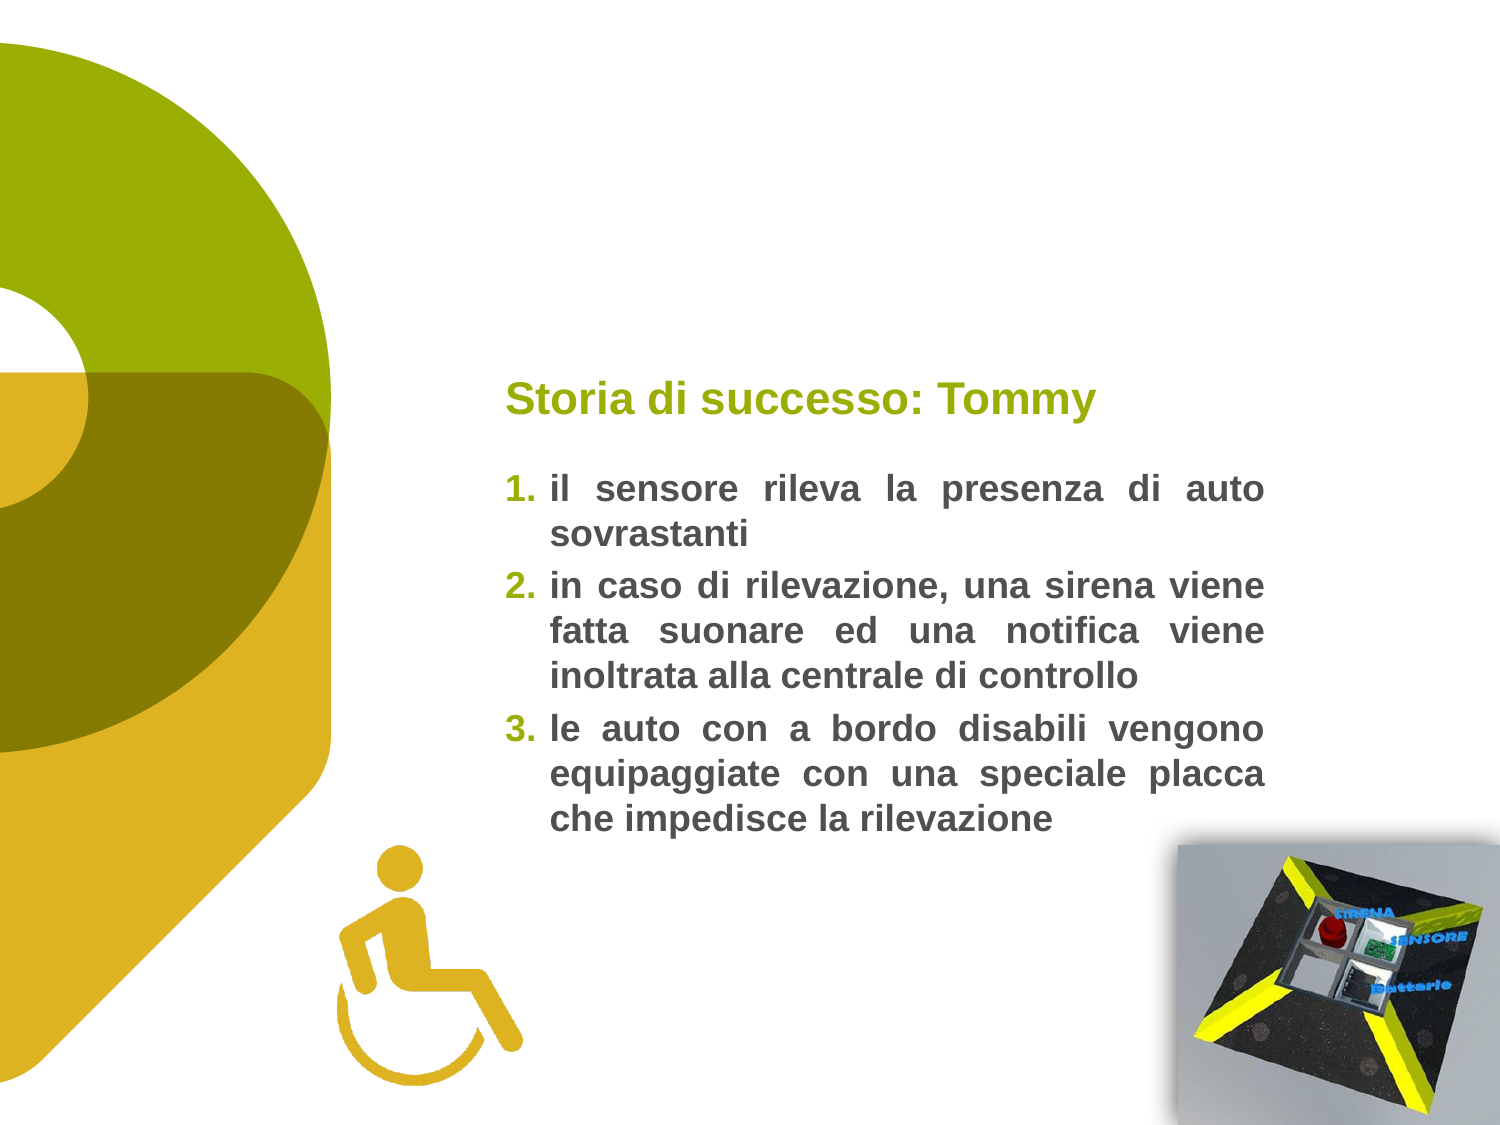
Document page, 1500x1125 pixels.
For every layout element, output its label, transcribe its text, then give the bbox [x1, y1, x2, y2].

picture [1177, 845, 1500, 1125]
list il sensore rileva la presenza di auto sovrastanti in caso di rilevazione, una sirena viene fatta suonare ed una notifica viene inoltrata alla centrale di controllo le auto con a bordo disabili vengono equipaggiate con una speciale placca che impedisce la rilevazione [490, 456, 1281, 1012]
title Storia di successo: Tommy [490, 361, 1434, 454]
picture [0, 1, 567, 1125]
